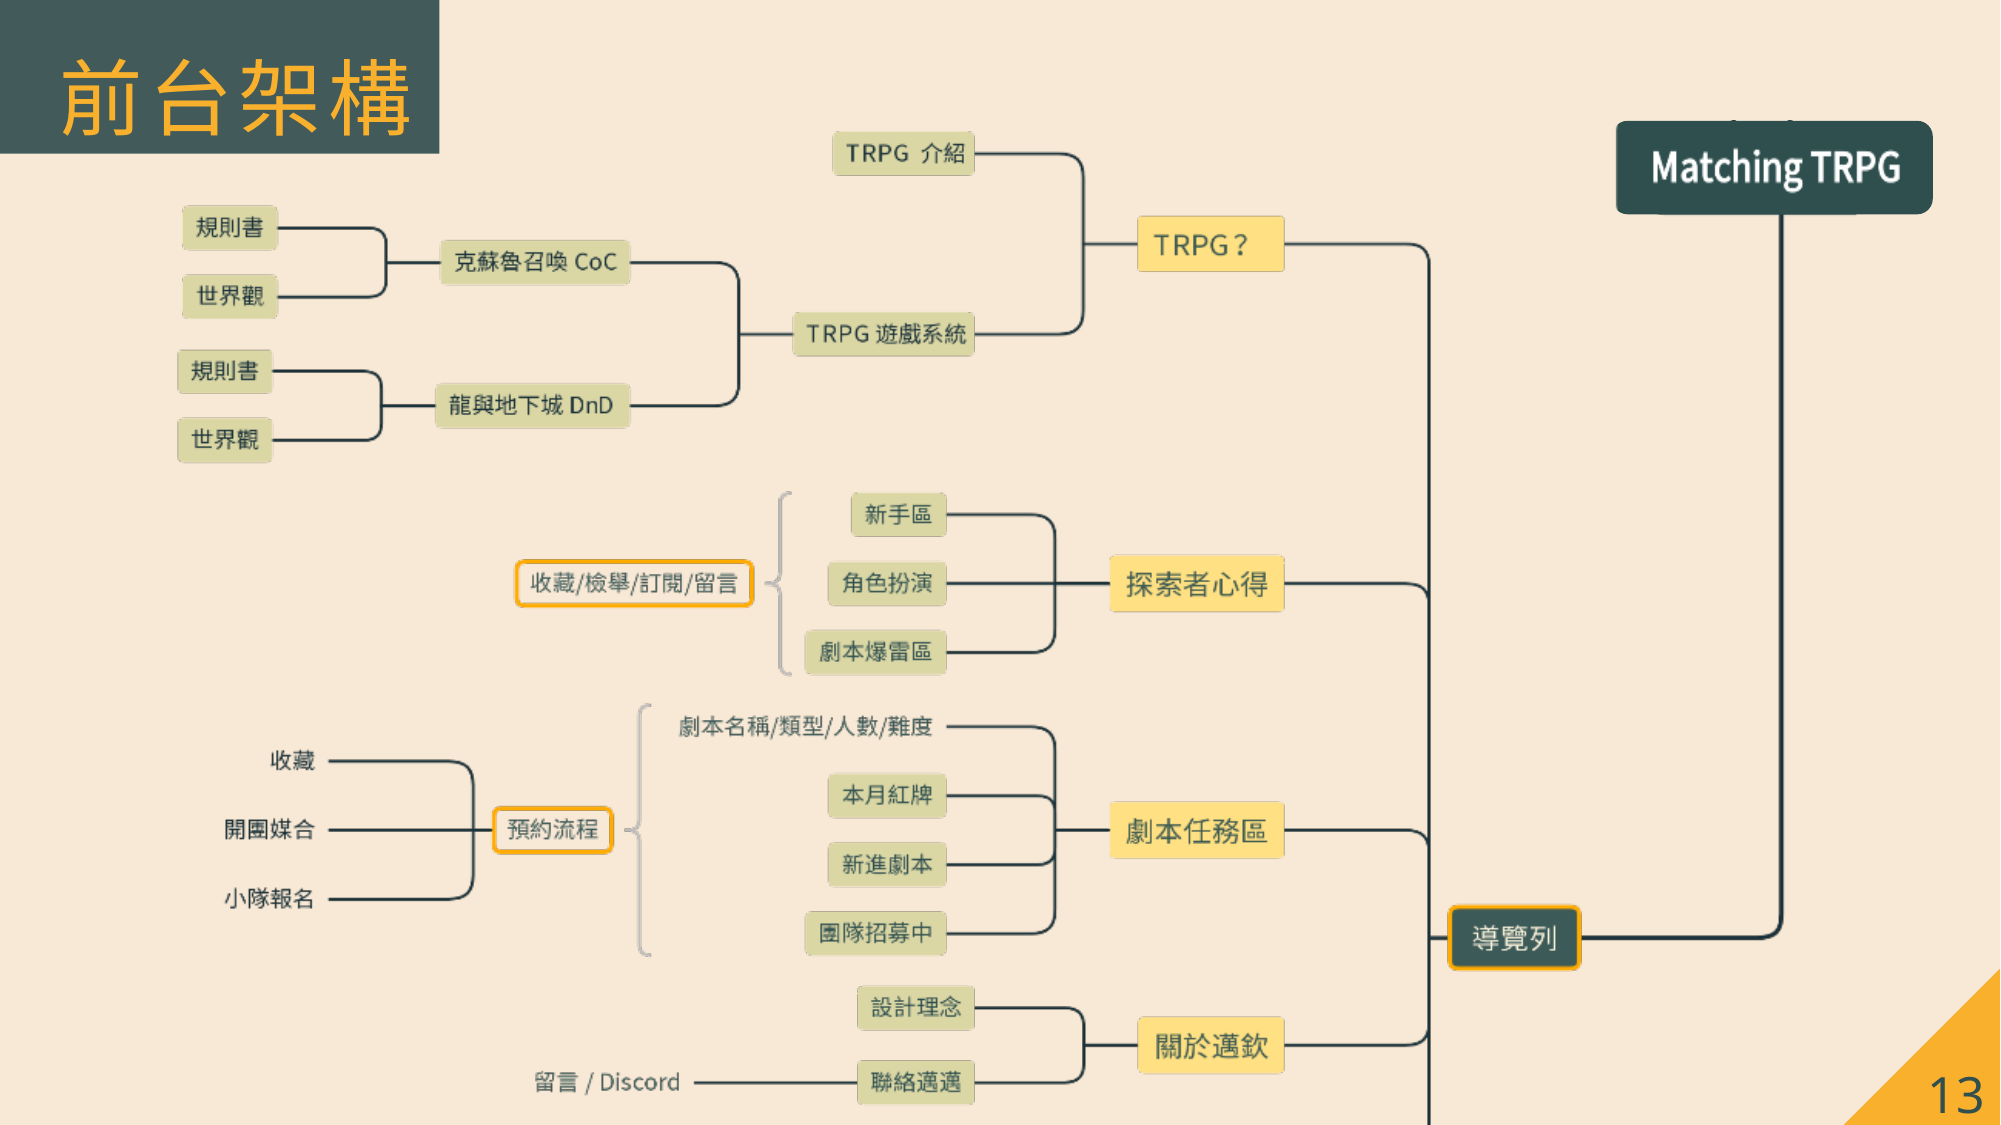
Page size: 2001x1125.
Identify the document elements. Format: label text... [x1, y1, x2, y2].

picture [135, 120, 1933, 1125]
text_box 13 [1912, 1056, 2000, 1125]
text_box 前台架構 [0, 0, 440, 154]
text_box [1857, 967, 2000, 1125]
